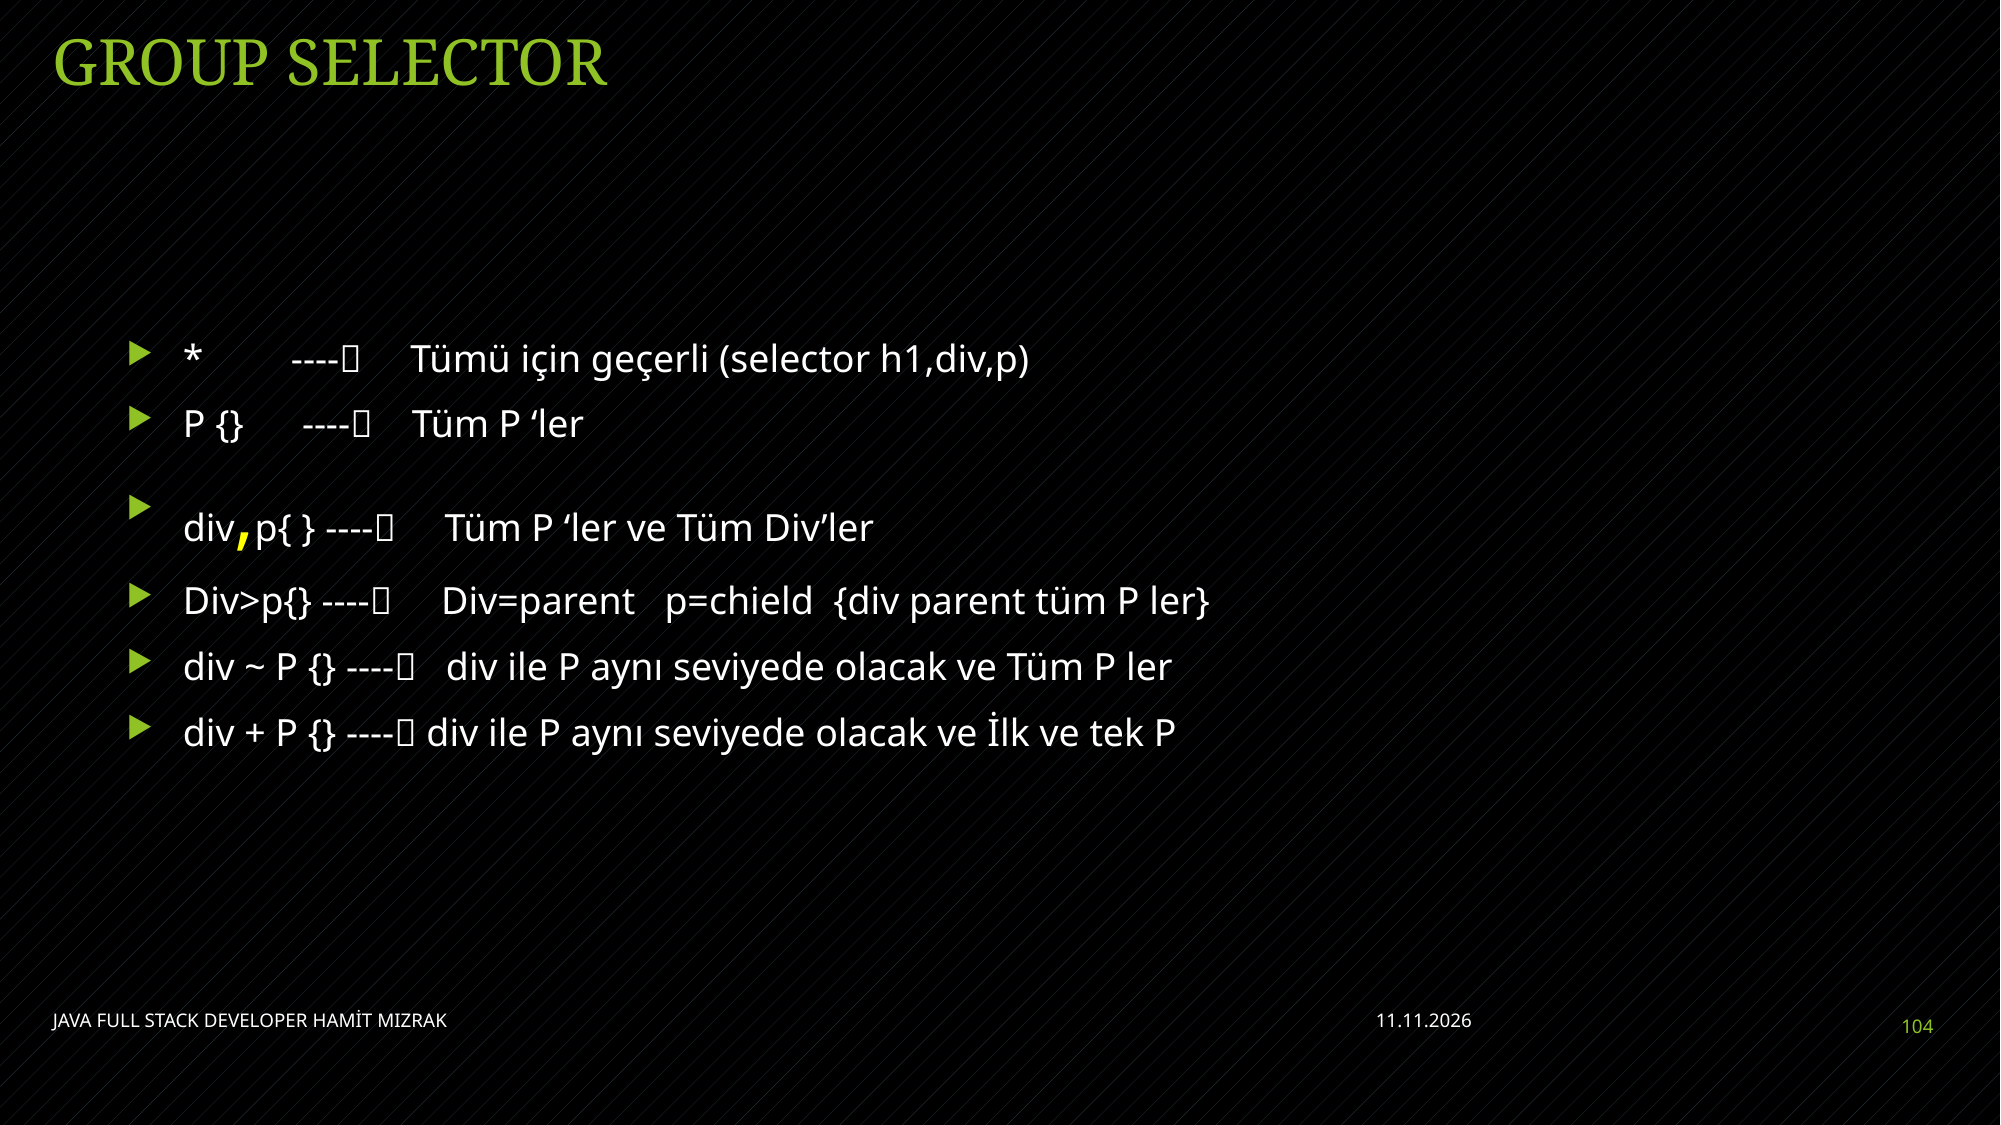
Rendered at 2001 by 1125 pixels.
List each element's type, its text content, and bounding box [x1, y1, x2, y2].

list * ---- Tümü için geçerli (selector h1,div,p) P {} ---- Tüm P ‘ler div,p{ } ---- Tüm P ‘ler ve Tüm Div’ler Div>p{} ---- Div=parent p=chield {div parent tüm P ler} div ~ P {} ---- div ile P aynı seviyede olacak ve Tüm P ler div + P {} ---- div ile P aynı seviyede olacak ve İlk ve tek P [111, 327, 1689, 974]
title GROUP SELECTOR [37, 14, 1949, 107]
footer JAVA FULL STACK DEVELOPER HAMİT MIZRAK [37, 991, 1145, 1051]
slide_number 104 [1836, 997, 1949, 1058]
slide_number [1181, 991, 1487, 1051]
